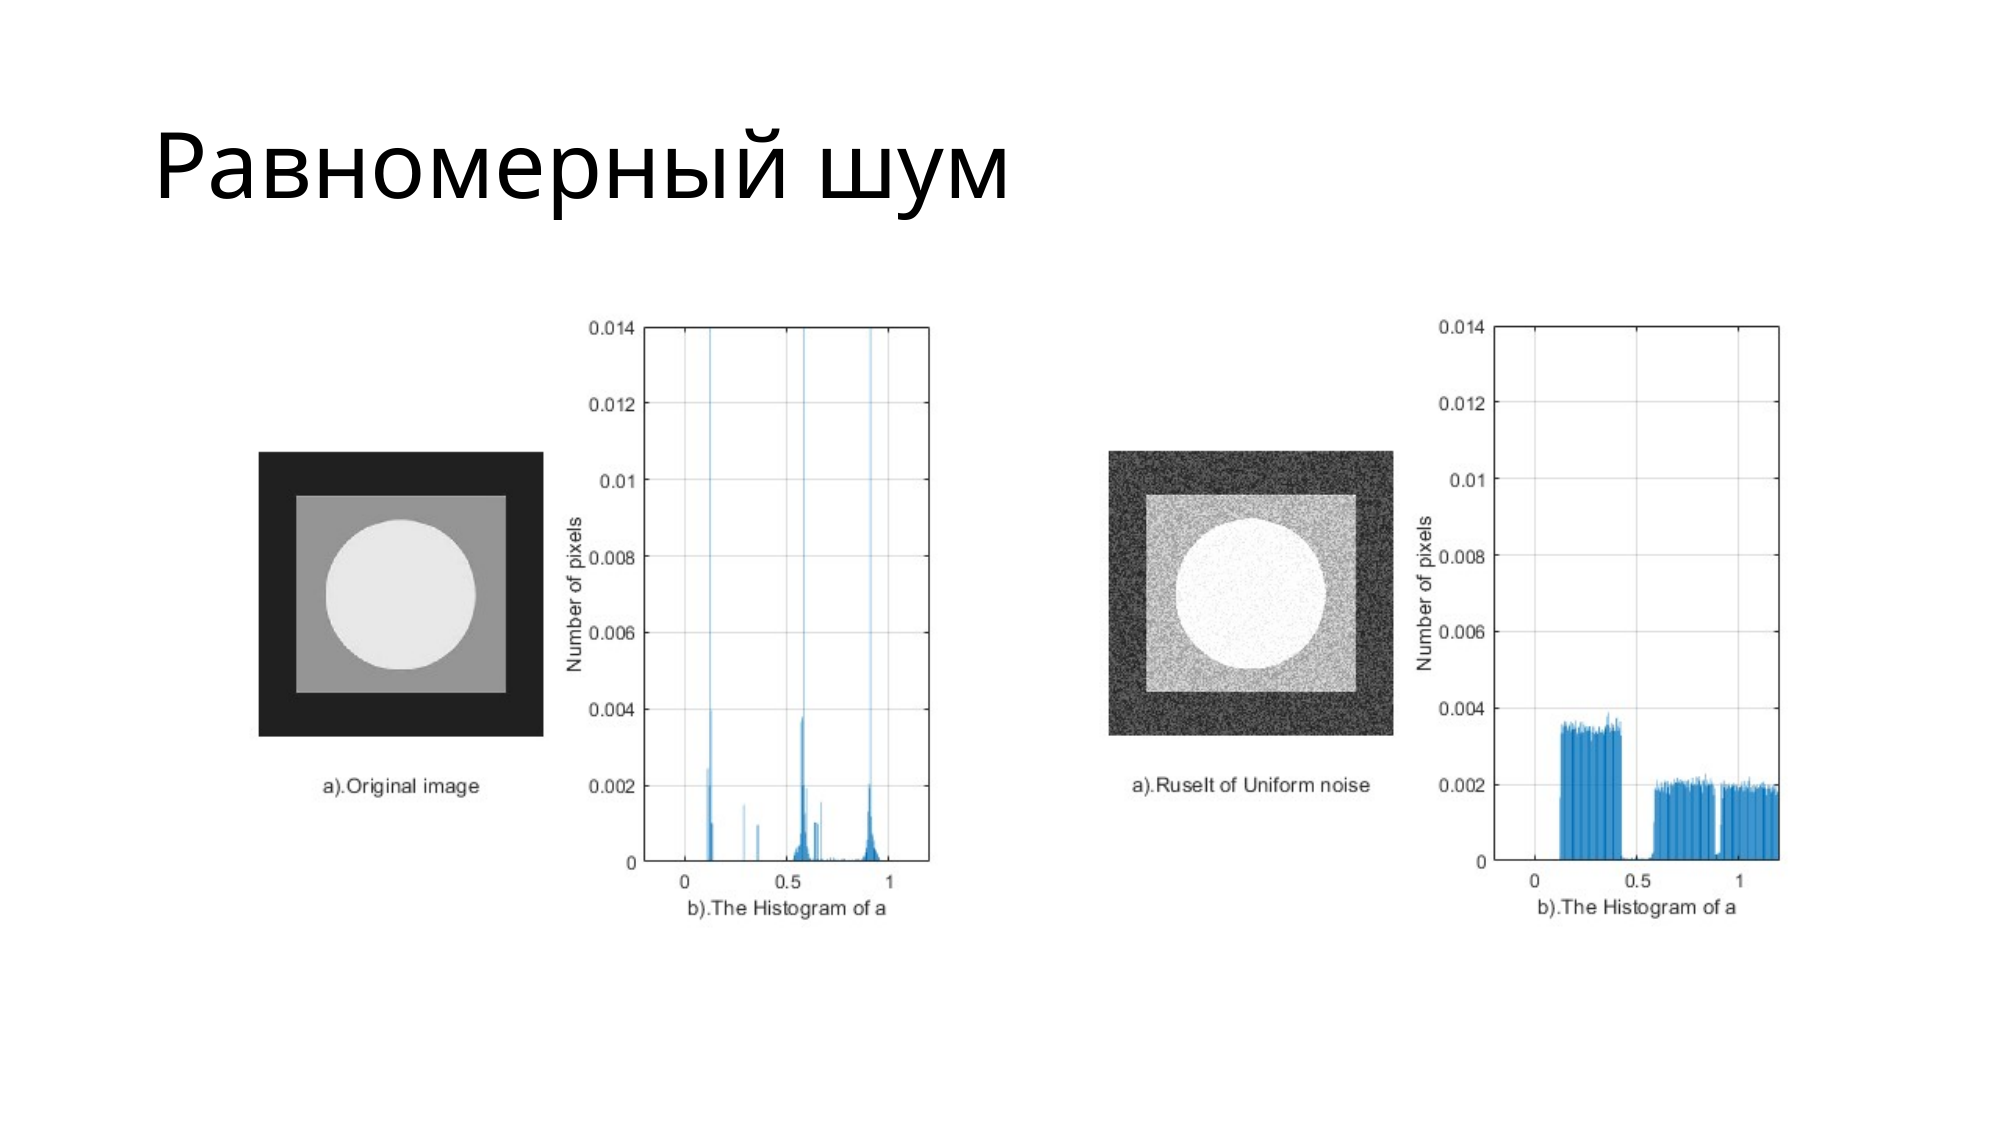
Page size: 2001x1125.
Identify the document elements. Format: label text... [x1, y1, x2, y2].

picture [987, 276, 1863, 933]
title Равномерный шум [137, 59, 1863, 277]
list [137, 277, 1013, 934]
